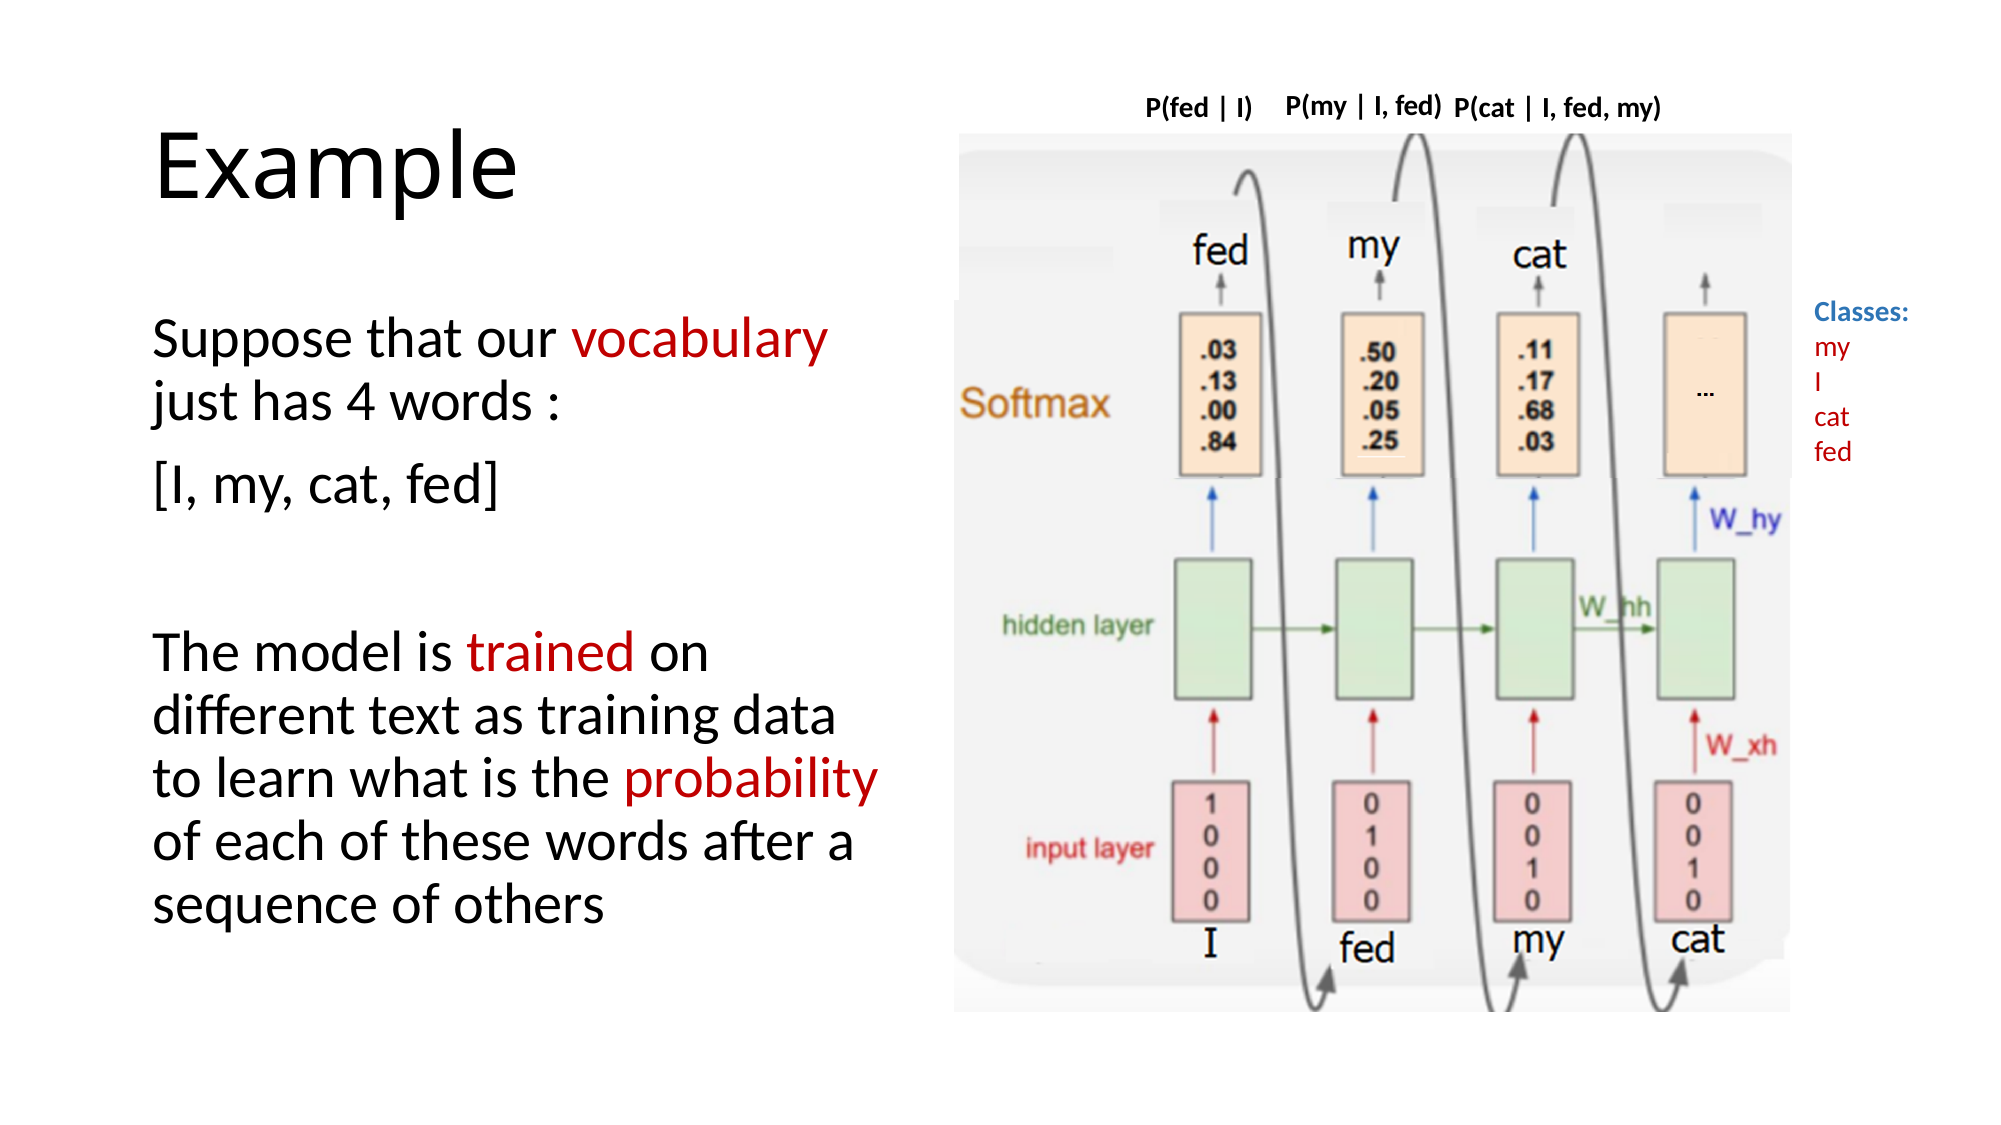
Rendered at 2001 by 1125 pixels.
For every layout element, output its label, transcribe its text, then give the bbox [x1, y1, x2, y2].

text_box Classes: my I cat fed [1799, 284, 1958, 510]
text_box P(cat | I, fed, my) [1319, 81, 2000, 131]
list Suppose that our vocabulary just has 4 words : [I, my, cat, fed] The model is trained on different text as training data to learn what is the probability of each of these words after a sequence of others [137, 299, 902, 1014]
text_box P(my | I, fed) [999, 79, 2000, 129]
picture [954, 129, 1792, 1012]
title Example [137, 59, 1863, 278]
